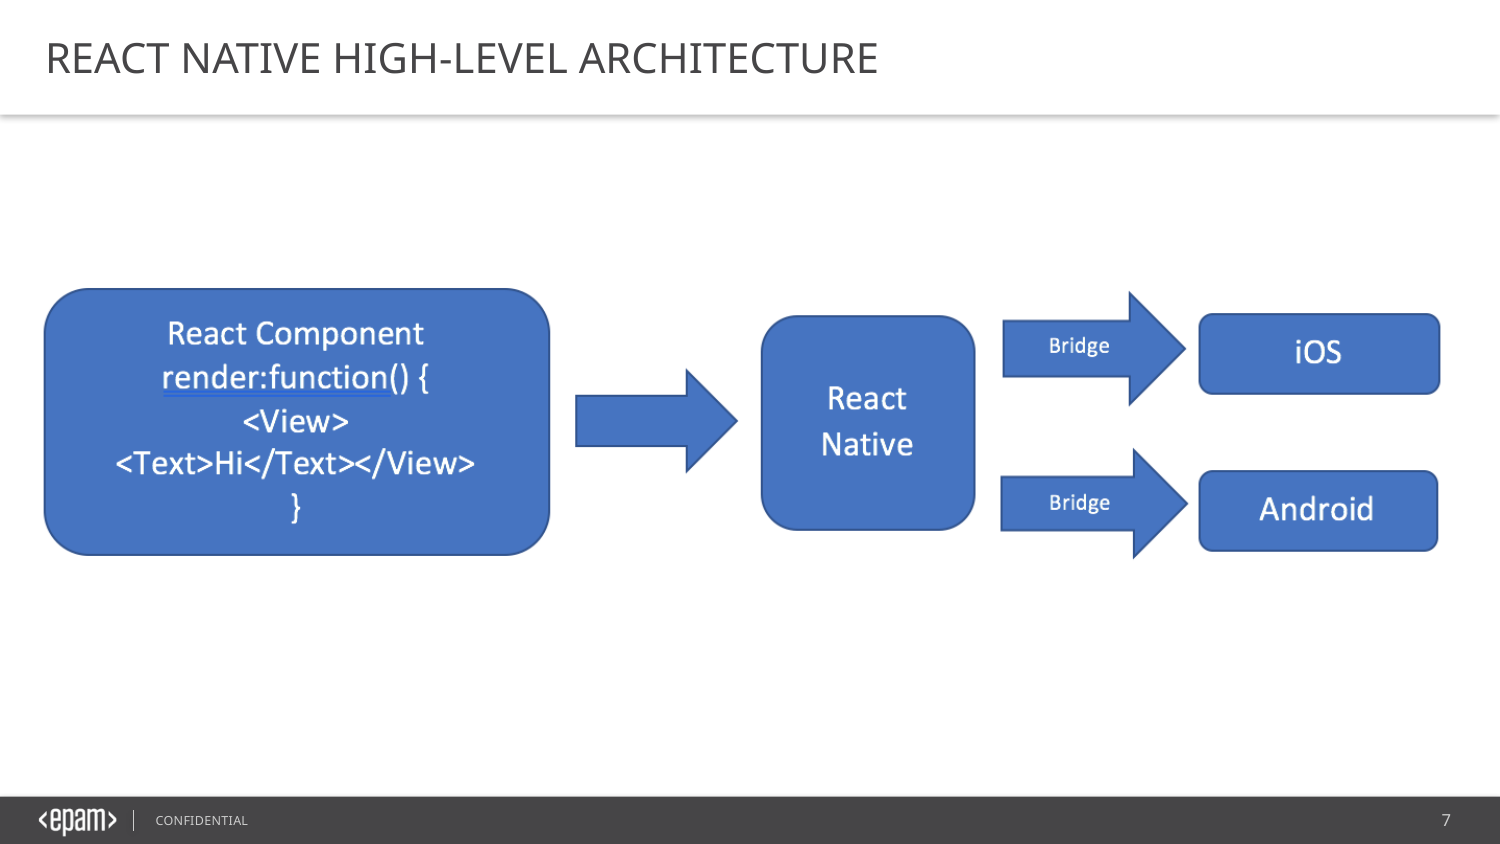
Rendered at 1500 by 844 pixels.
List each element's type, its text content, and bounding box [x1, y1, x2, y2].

picture [38, 808, 117, 837]
picture [26, 265, 1455, 579]
list REACT NATIVE HIGH-LEVEL ARCHITECTURE [0, 0, 1500, 115]
